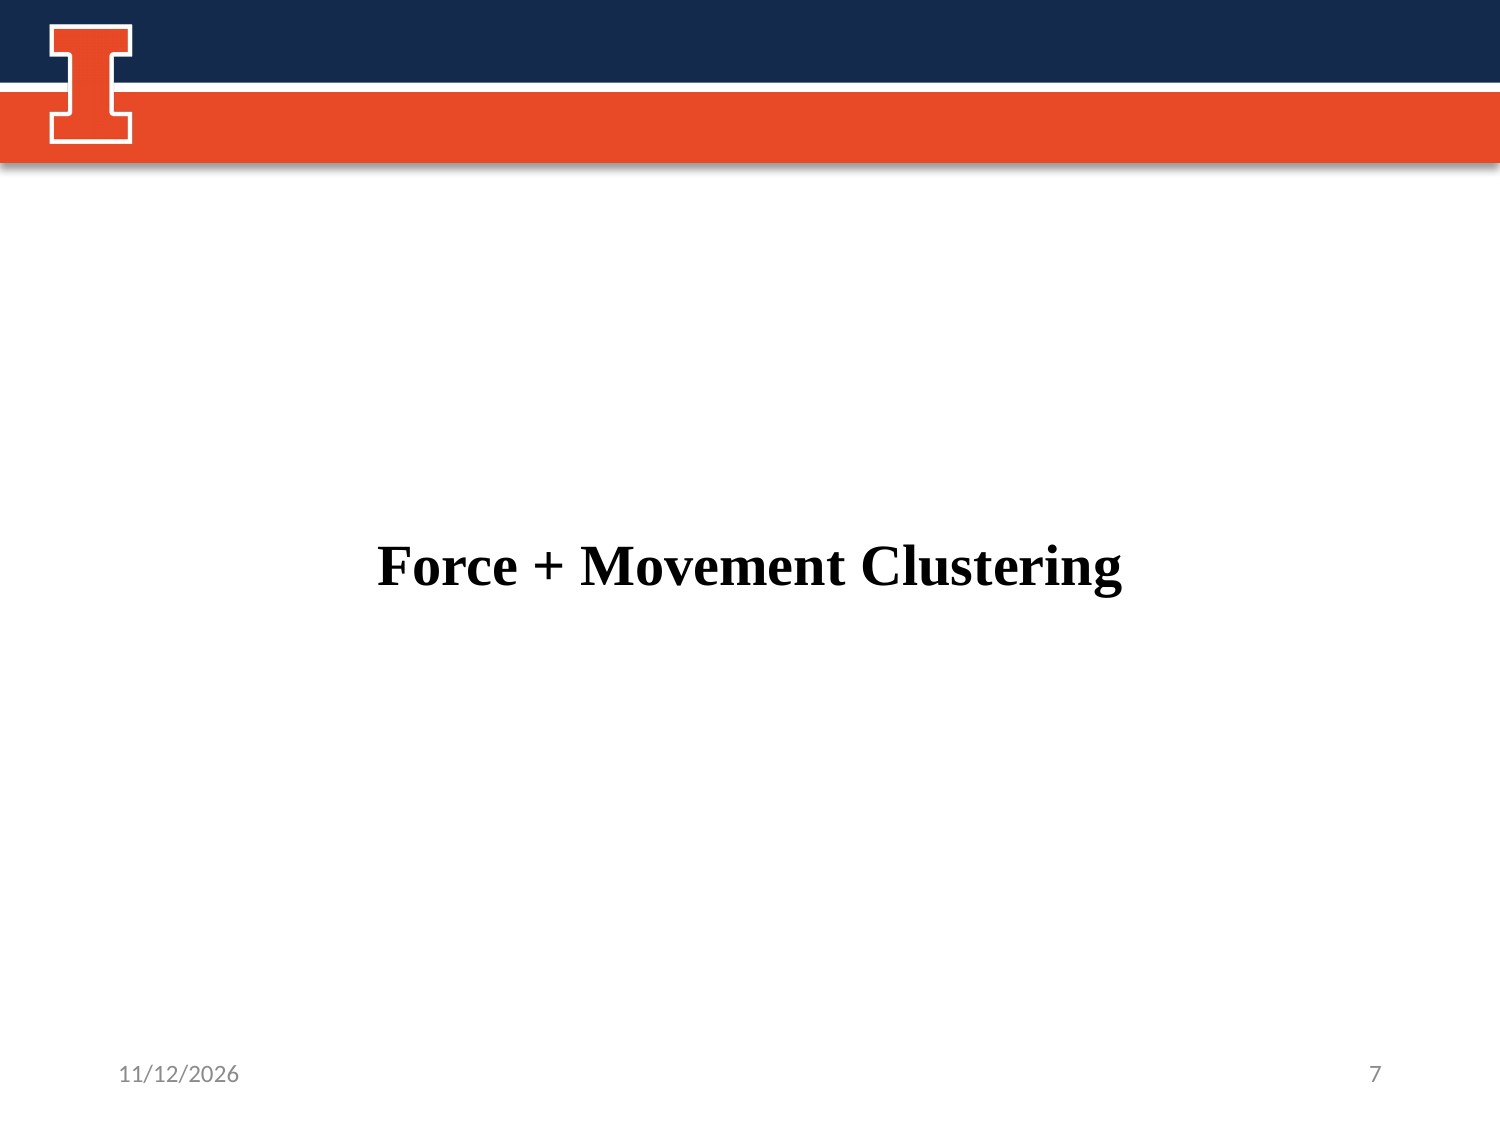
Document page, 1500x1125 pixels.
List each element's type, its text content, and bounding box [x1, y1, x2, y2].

slide_number 7 [1059, 1042, 1397, 1103]
text_box Force + Movement Clustering [84, 519, 1416, 605]
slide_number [103, 1042, 441, 1103]
picture [45, 21, 134, 144]
